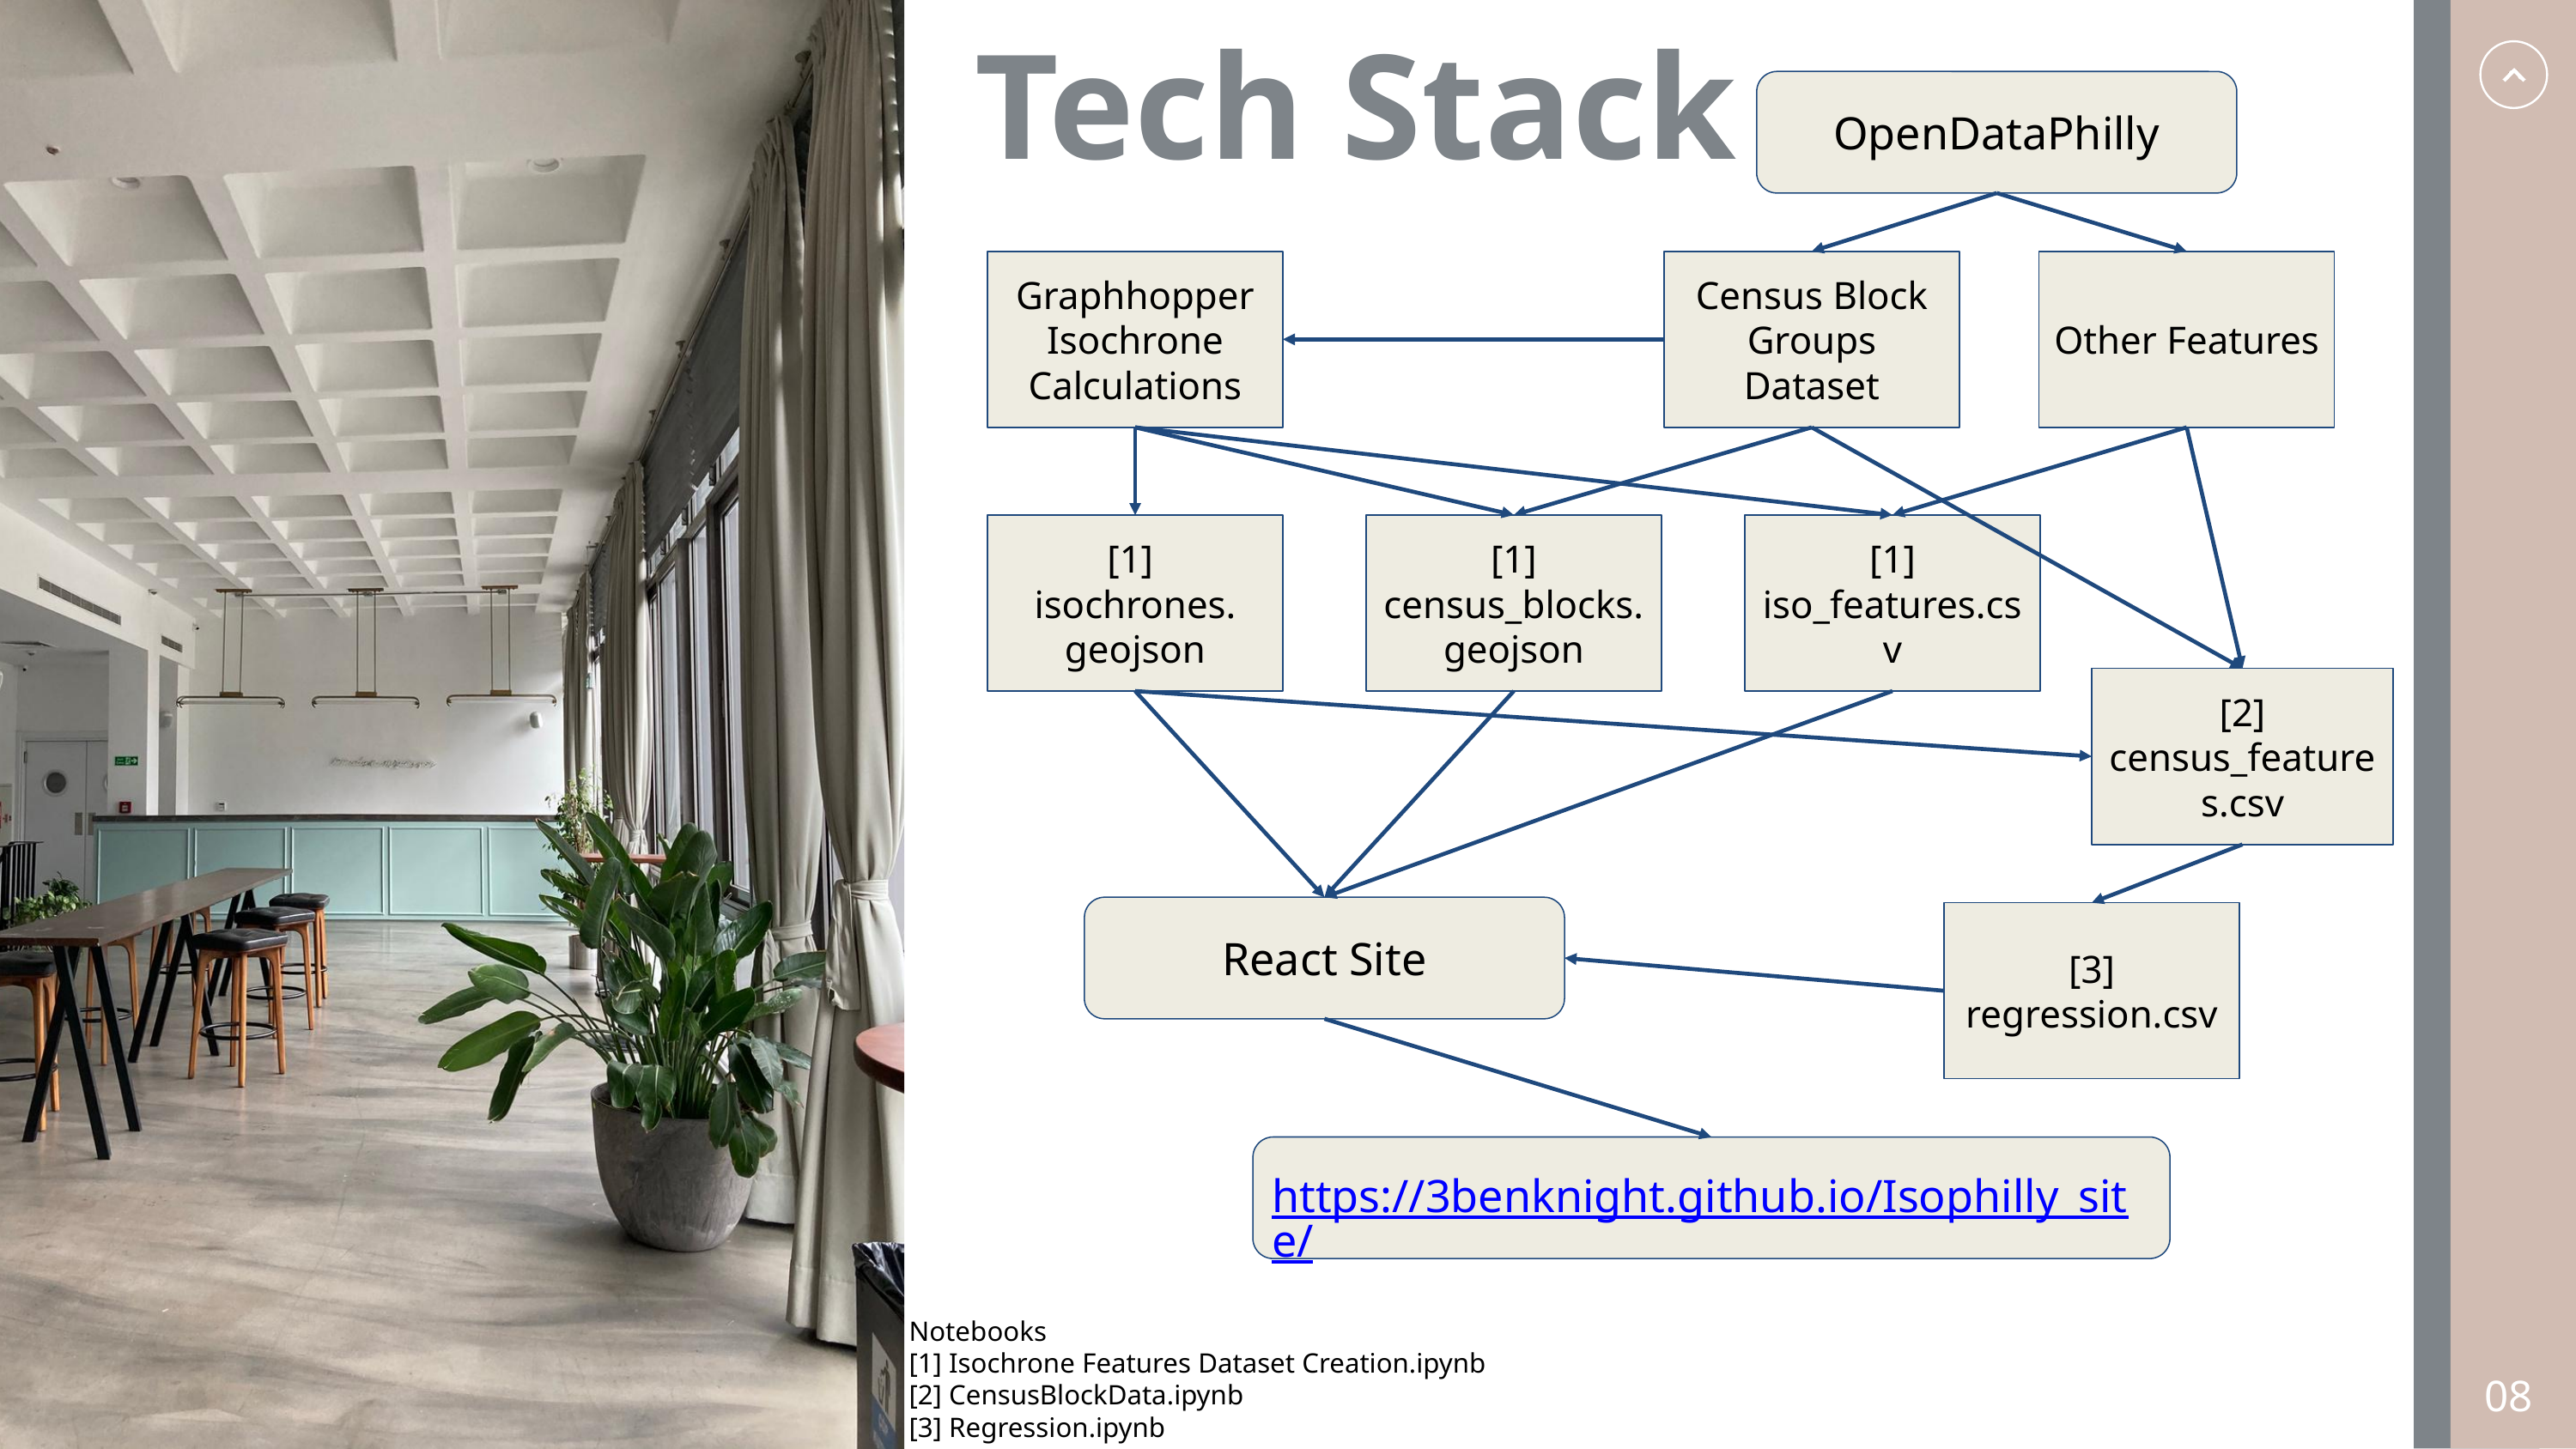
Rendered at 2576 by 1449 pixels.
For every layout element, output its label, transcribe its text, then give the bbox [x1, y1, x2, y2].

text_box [1134, 690, 1322, 898]
text_box [3] regression.csv [1943, 902, 2240, 1079]
text_box Other Features [2038, 251, 2335, 427]
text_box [2479, 39, 2549, 110]
text_box Graphhopper Isochrone Calculations [987, 251, 1284, 427]
text_box [1] isochrones. geojson [987, 515, 1284, 692]
text_box [2450, 0, 2576, 1449]
text_box OpenDataPhilly [2171, 71, 2237, 193]
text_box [1811, 427, 2243, 669]
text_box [1893, 690, 2093, 757]
text_box [1] iso_features.csv [1744, 522, 2041, 689]
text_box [1996, 192, 2187, 252]
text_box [1324, 690, 1893, 898]
text_box [1] census_blocks.geojson [1365, 522, 1662, 688]
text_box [1564, 957, 1945, 991]
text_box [1811, 192, 1996, 252]
text_box [0, 0, 905, 1449]
text_box React Site [1084, 897, 1565, 1019]
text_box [1134, 427, 1810, 516]
text_box [2414, 0, 2450, 1449]
text_box Tech Stack [962, 1, 2171, 201]
text_box Census Block Groups Dataset [1663, 251, 1960, 425]
text_box 08 [2484, 1349, 2576, 1421]
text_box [1324, 1018, 1712, 1137]
text_box [2] census_features.csv [2092, 668, 2394, 845]
text_box Notebooks [1] Isochrone Features Dataset Creation.ipynb [2] CensusBlockData.ipynb [3] Regression.ipynb [896, 1300, 1662, 1448]
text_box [2091, 844, 2243, 903]
text_box https://3benknight.github.io/Isophilly_site/ [1253, 1137, 2171, 1259]
